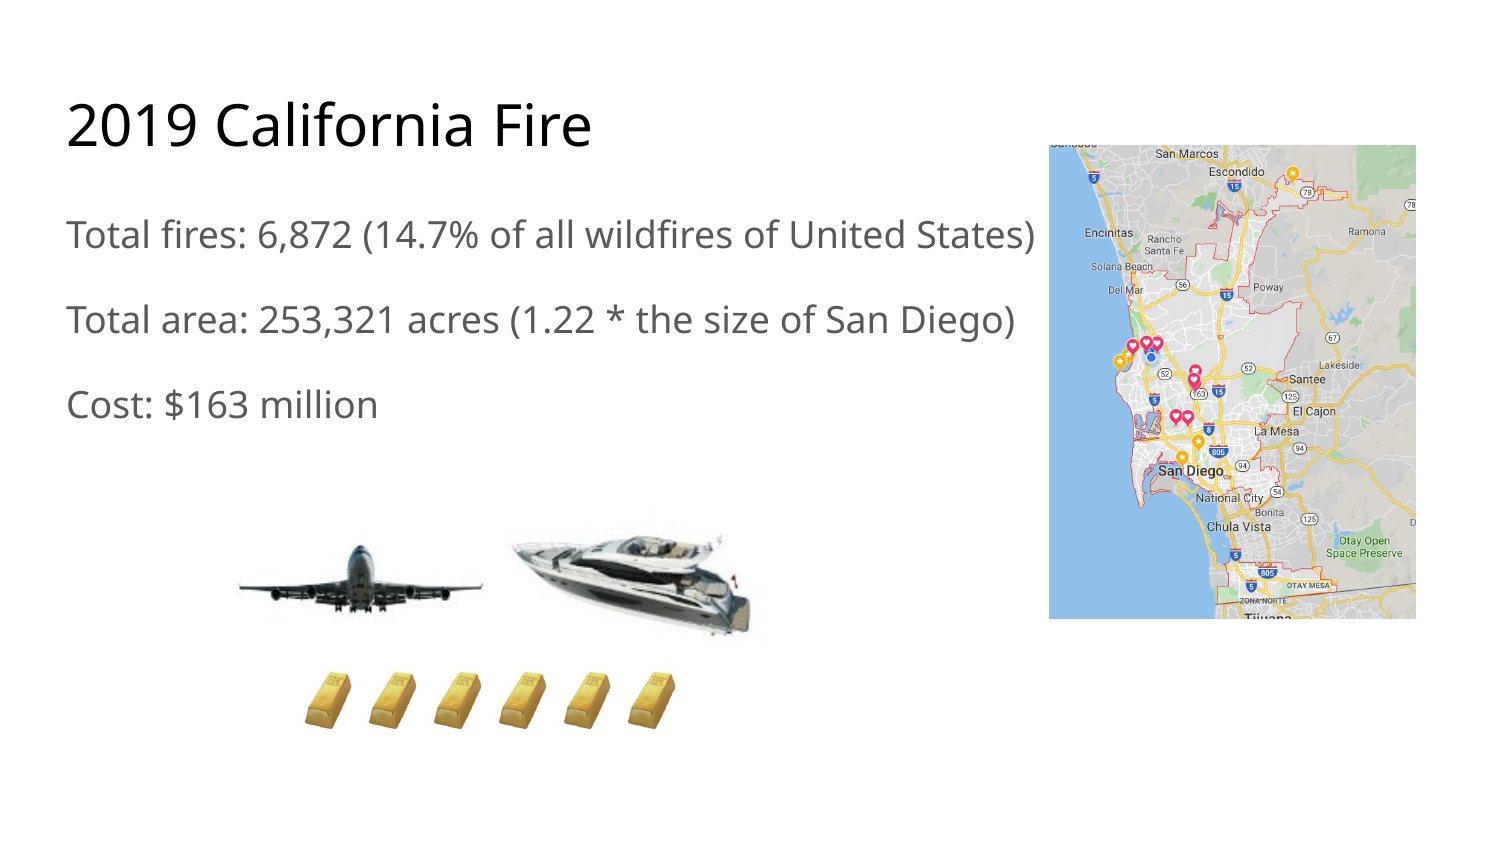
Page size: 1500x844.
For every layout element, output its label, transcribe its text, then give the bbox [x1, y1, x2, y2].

title 2019 California Fire [51, 72, 1449, 167]
list Total fires: 6,872 (14.7% of all wildfires of United States) Total area: 253,321 acres (1.22 * the size of San Diego) Cost: $163 million [51, 189, 1449, 750]
picture [1049, 145, 1417, 619]
picture [232, 495, 777, 733]
